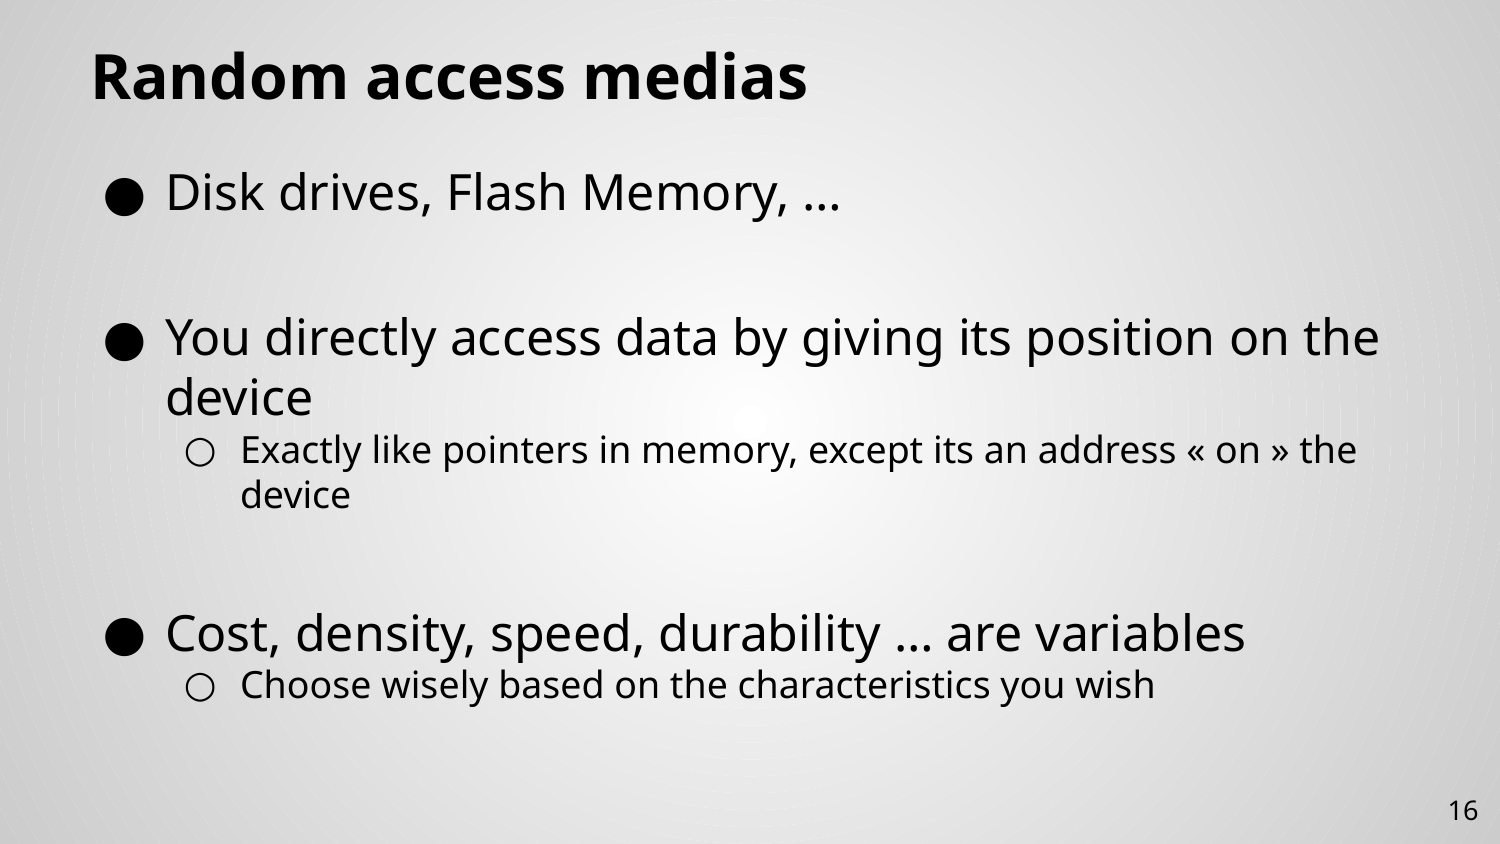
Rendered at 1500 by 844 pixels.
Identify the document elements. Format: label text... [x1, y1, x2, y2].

list Disk drives, Flash Memory, … You directly access data by giving its position on the device Exactly like pointers in memory, except its an address « on » the device Cost, density, speed, durability … are variables Choose wisely based on the characteristics you wish [75, 145, 1425, 808]
slide_number 16 [1403, 779, 1494, 844]
title Random access medias [75, 33, 1425, 128]
